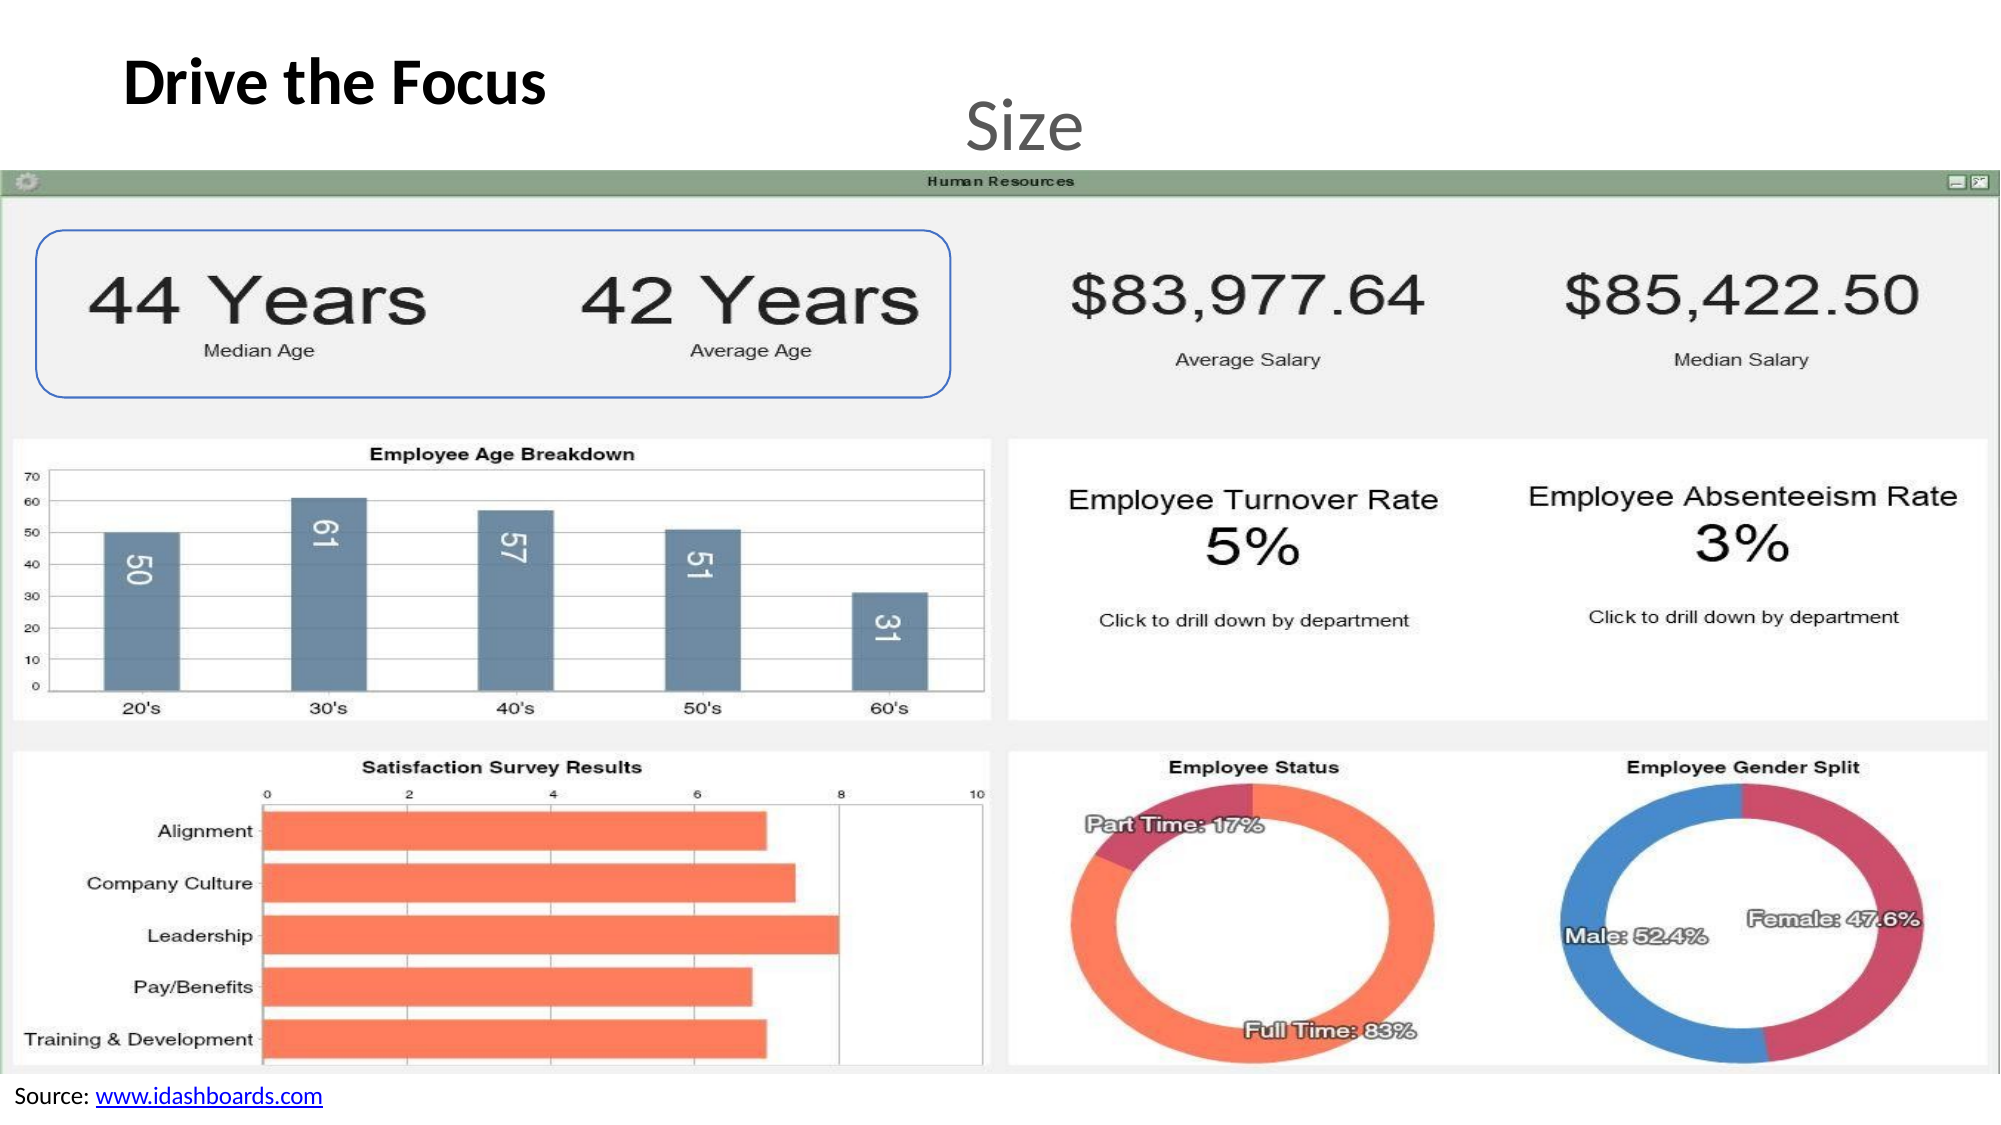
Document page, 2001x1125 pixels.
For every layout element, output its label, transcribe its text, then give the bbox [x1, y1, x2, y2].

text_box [0, 170, 2000, 1074]
title Drive the Focus [119, 0, 550, 166]
text_box Size [963, 73, 1085, 166]
text_box Source: www.idashboards.com [12, 1085, 330, 1110]
